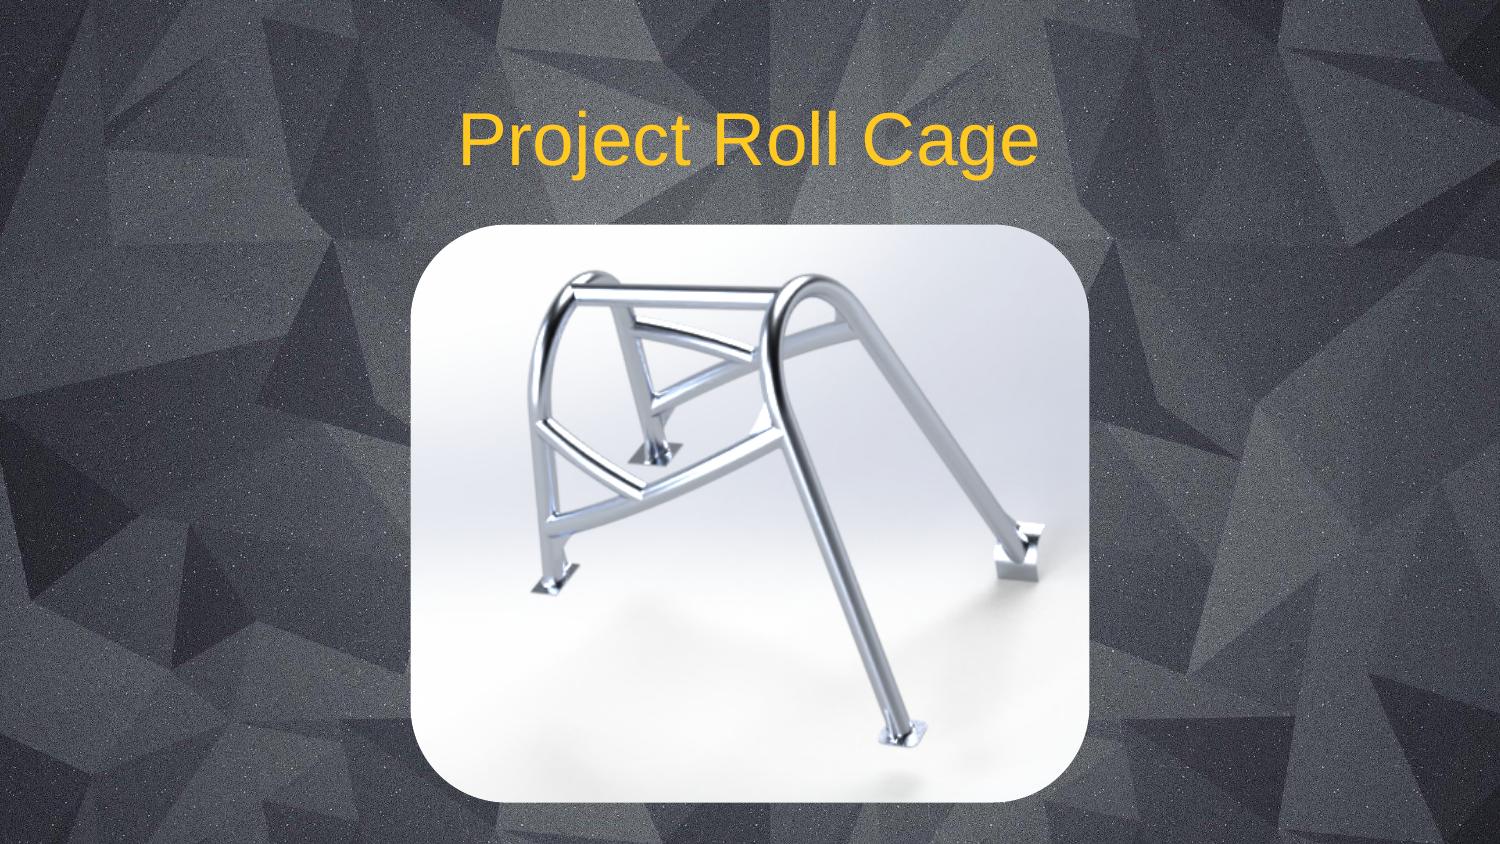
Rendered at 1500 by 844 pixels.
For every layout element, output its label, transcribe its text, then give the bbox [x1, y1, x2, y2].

title Project Roll Cage [51, 66, 1449, 205]
picture [0, 0, 1500, 844]
